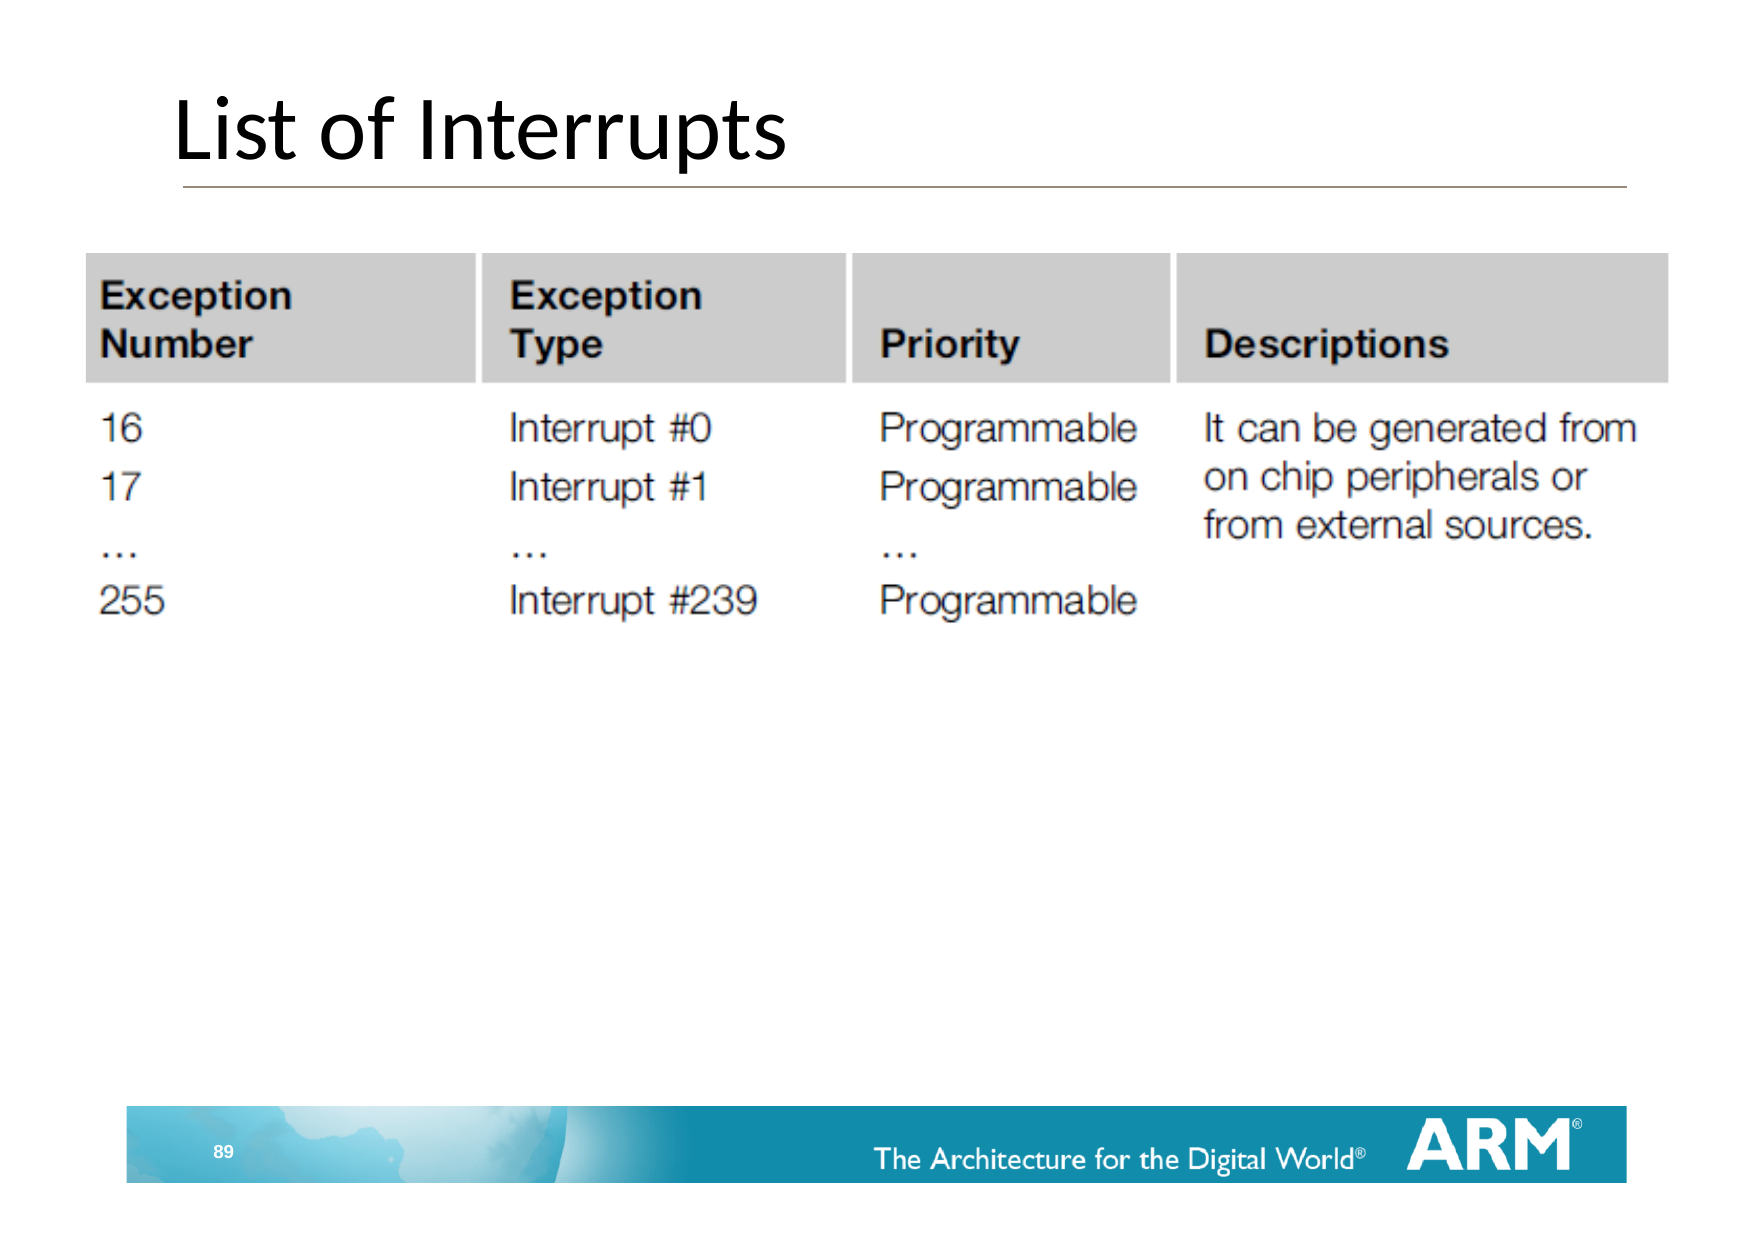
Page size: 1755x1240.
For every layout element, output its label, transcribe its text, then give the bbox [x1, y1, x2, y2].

picture [85, 253, 1669, 623]
picture [126, 1106, 1627, 1183]
slide_number 89 [198, 1139, 287, 1187]
title List of Interrupts [173, 80, 1581, 172]
